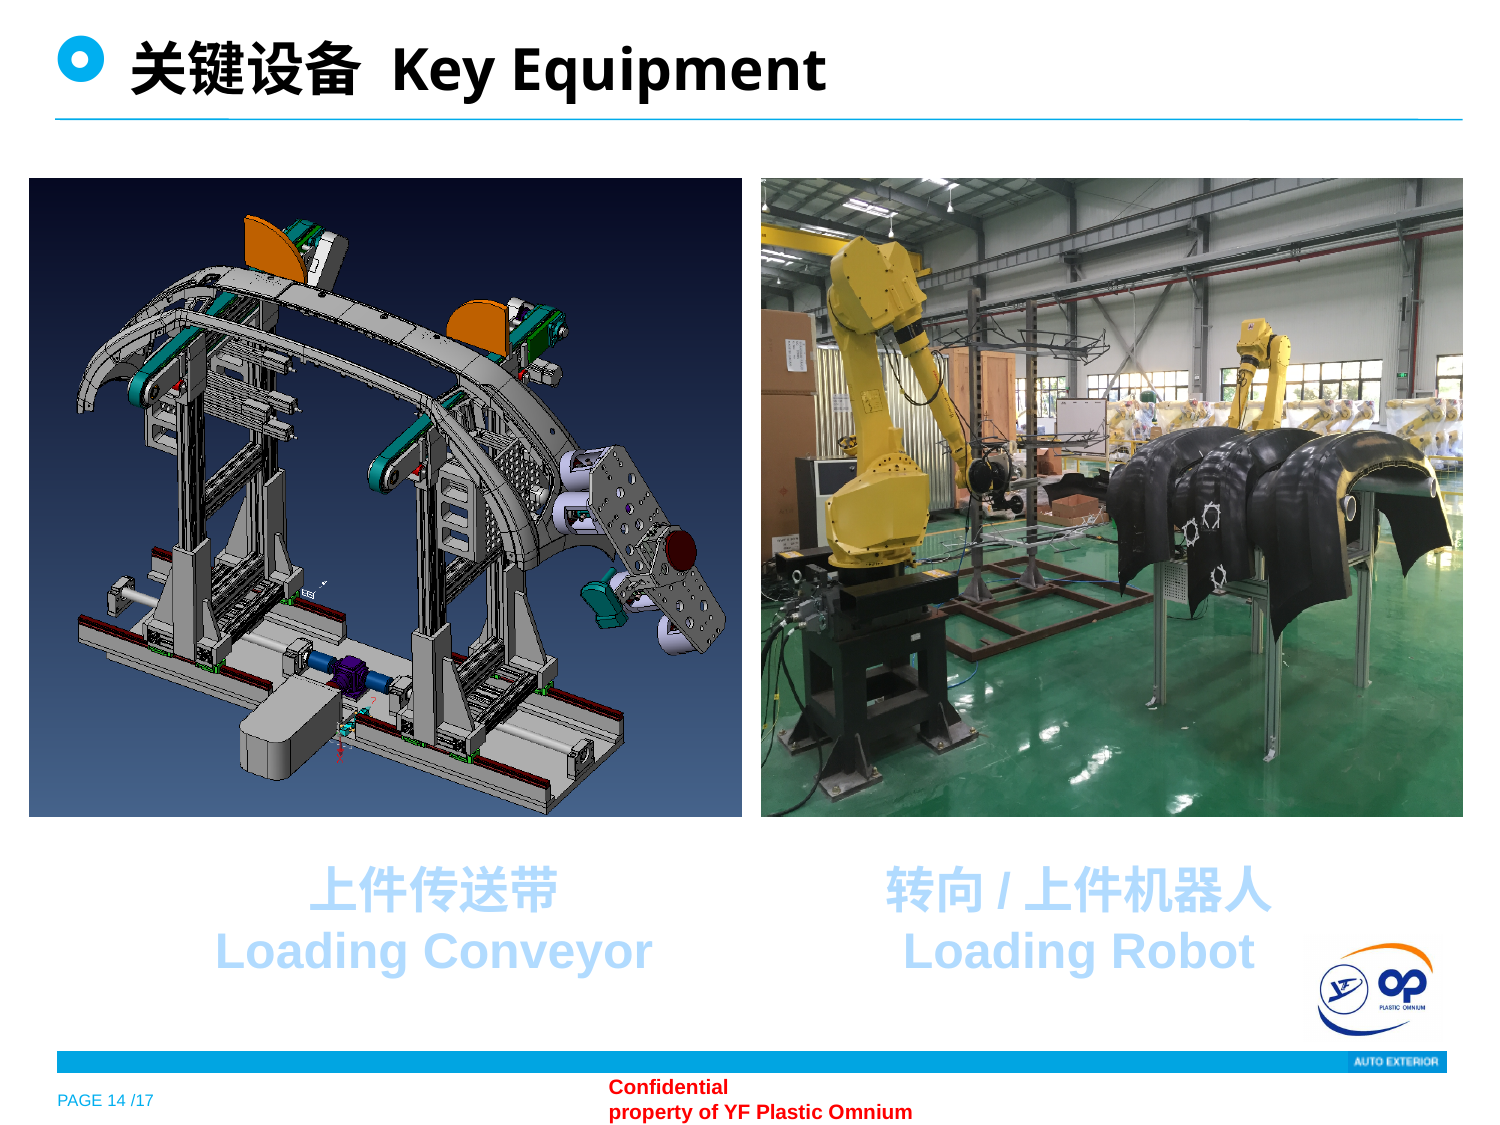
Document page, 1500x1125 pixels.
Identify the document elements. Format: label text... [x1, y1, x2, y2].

picture [1354, 1057, 1383, 1066]
text_box PAGE 14 /17 [57, 1072, 1263, 1111]
picture [1387, 1057, 1437, 1066]
text_box 上件传送带 Loading Conveyor [183, 850, 685, 986]
picture [29, 178, 742, 817]
picture [761, 178, 1463, 817]
text_box 关键设备 Key Equipment [37, 24, 1488, 95]
text_box 转向/上件机器人 Loading Robot [817, 850, 1341, 986]
picture [1303, 934, 1443, 1042]
